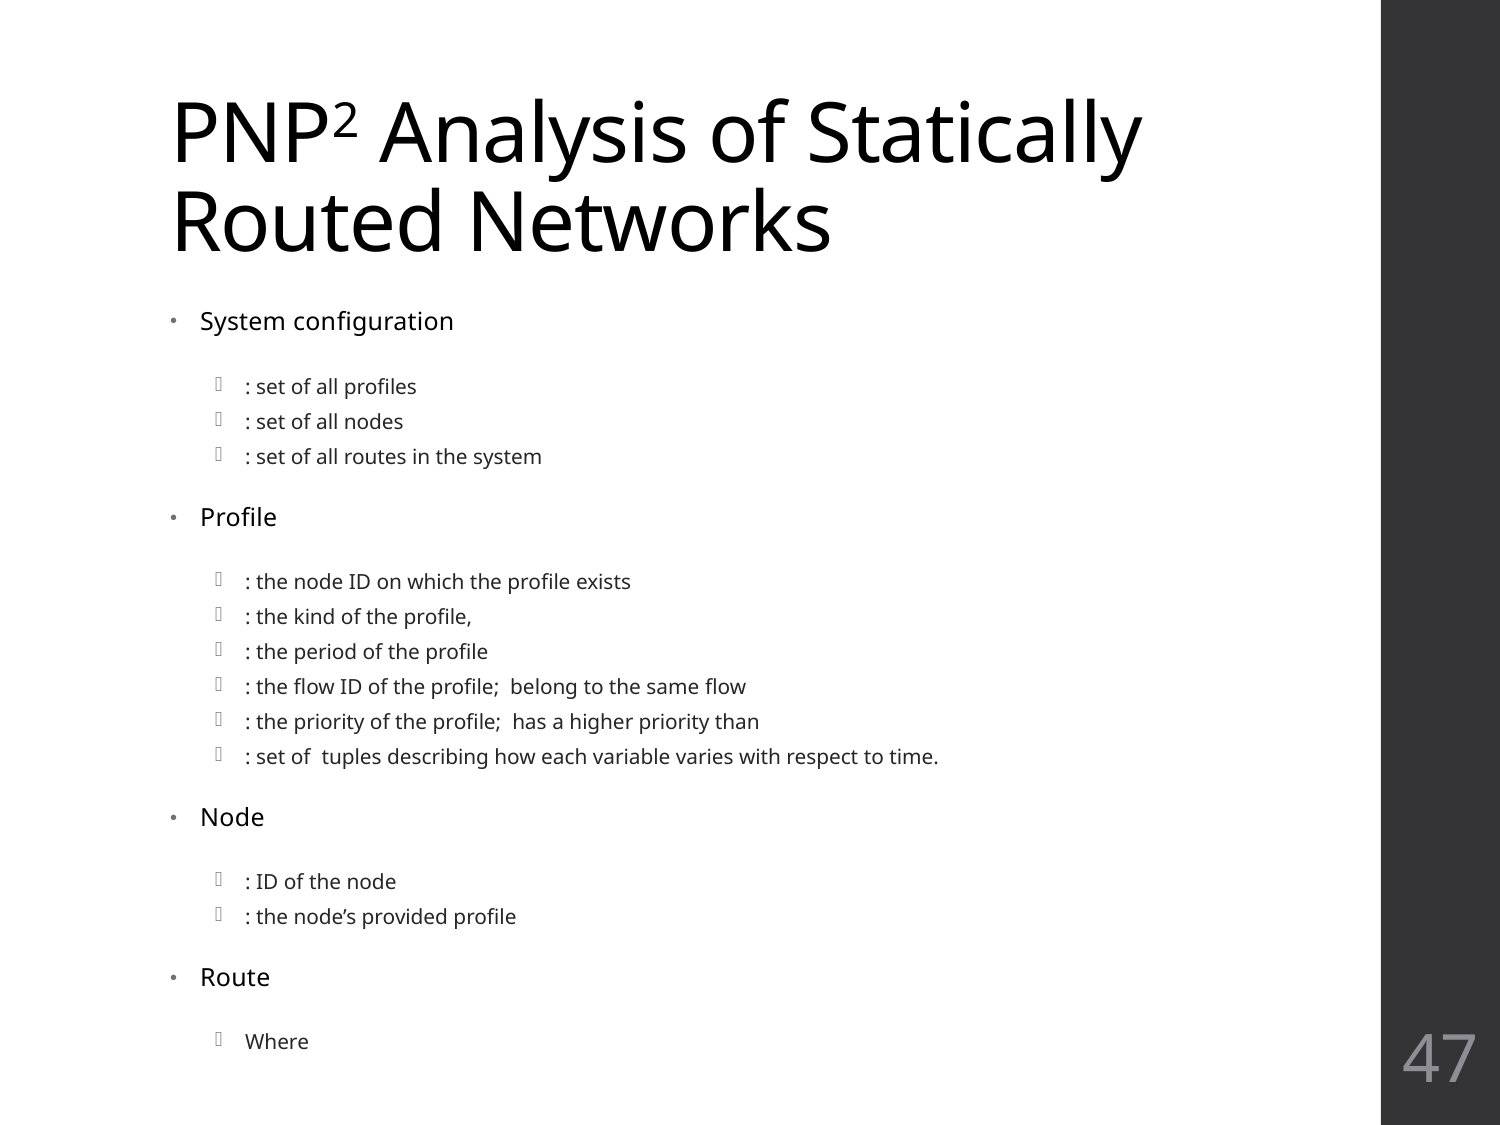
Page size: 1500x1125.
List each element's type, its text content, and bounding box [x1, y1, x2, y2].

title PNP2 Analysis of Statically Routed Networks [155, 60, 1348, 278]
slide_number 47 [1384, 1012, 1498, 1110]
